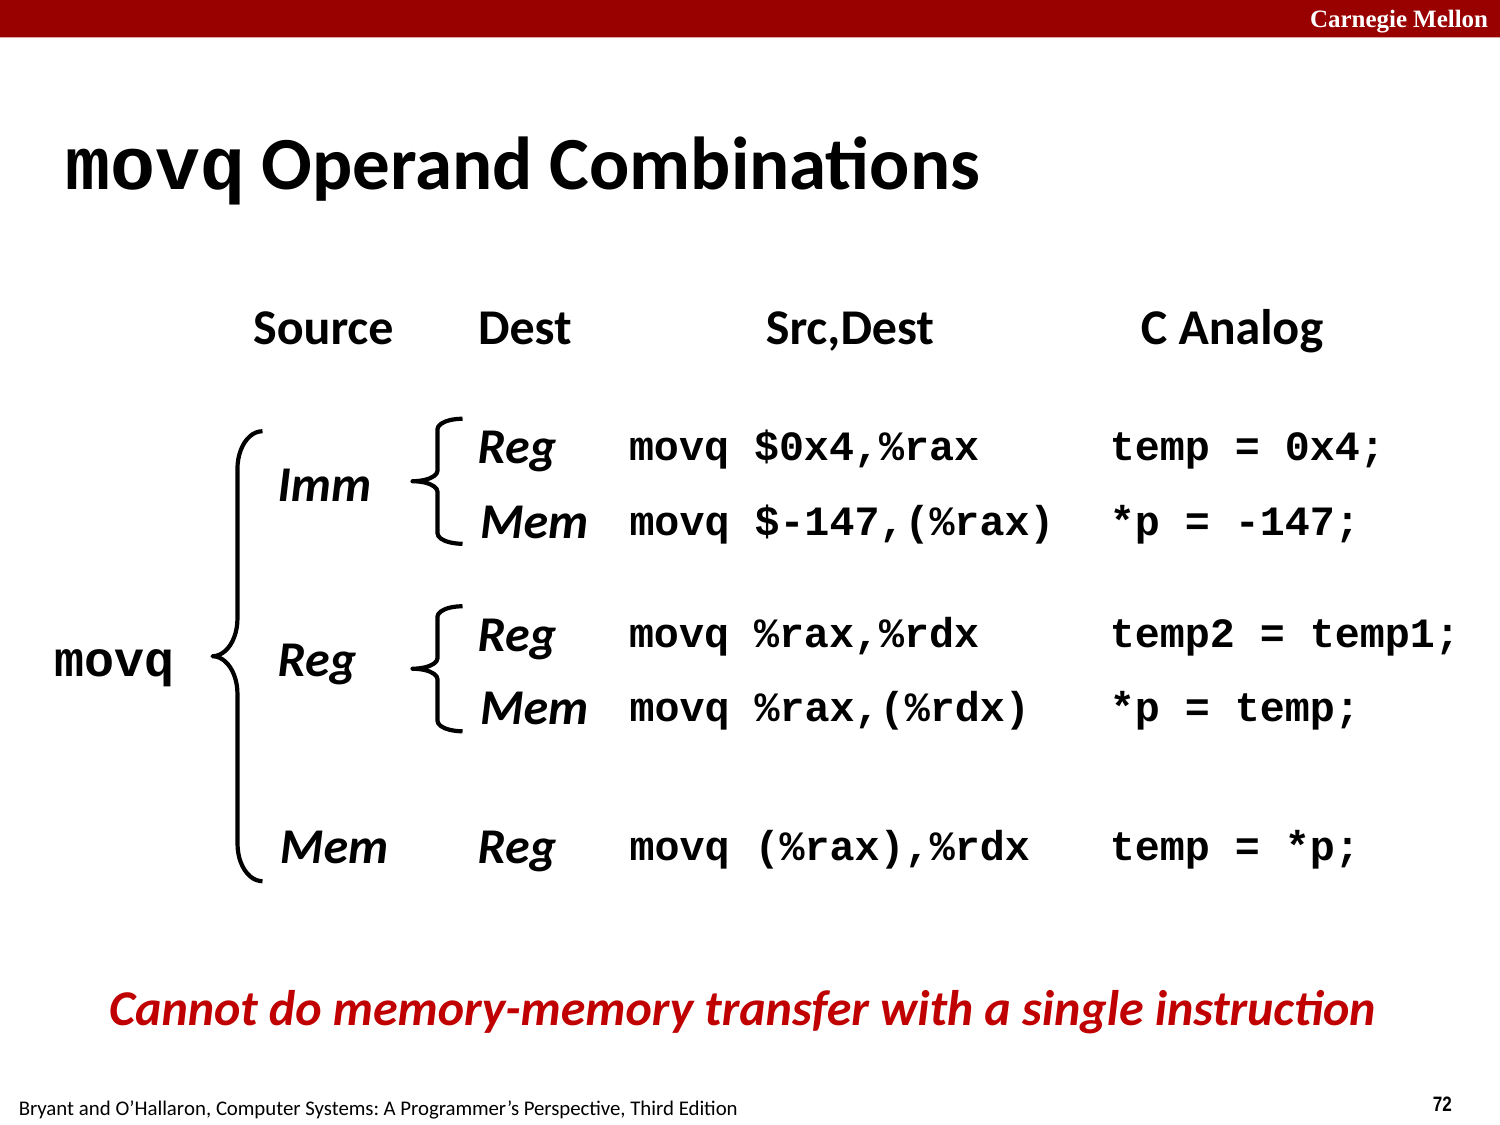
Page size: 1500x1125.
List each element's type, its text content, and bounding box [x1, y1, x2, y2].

text_box [412, 606, 463, 732]
text_box movq (%rax),%rdx [614, 811, 1045, 876]
list Cannot do memory-memory transfer with a single instruction [74, 974, 1411, 1063]
text_box Source [238, 287, 409, 363]
text_box C Analog [1126, 287, 1339, 363]
text_box *p = temp; [1095, 671, 1375, 737]
text_box movq $-147,(%rax) [614, 486, 1070, 551]
text_box Reg [263, 618, 372, 694]
text_box temp = *p; [1095, 811, 1375, 876]
text_box Reg [462, 593, 572, 669]
text_box Imm [263, 443, 387, 519]
text_box movq %rax,%rdx [614, 598, 995, 664]
text_box movq $0x4,%rax [614, 411, 995, 476]
text_box [412, 418, 463, 544]
text_box Mem [465, 666, 604, 742]
text_box Mem [265, 806, 404, 881]
text_box Dest [463, 287, 587, 363]
text_box movq [39, 618, 190, 694]
text_box *p = -147; [1095, 486, 1375, 551]
text_box temp2 = temp1; [1094, 598, 1475, 664]
text_box [212, 431, 263, 882]
text_box movq %rax,(%rdx) [614, 671, 1045, 737]
title movq Operand Combinations [49, 112, 1226, 207]
text_box Mem [465, 481, 604, 556]
text_box Reg [462, 406, 572, 481]
text_box temp = 0x4; [1094, 411, 1400, 476]
text_box Src,Dest [751, 287, 950, 363]
text_box Reg [462, 806, 572, 881]
